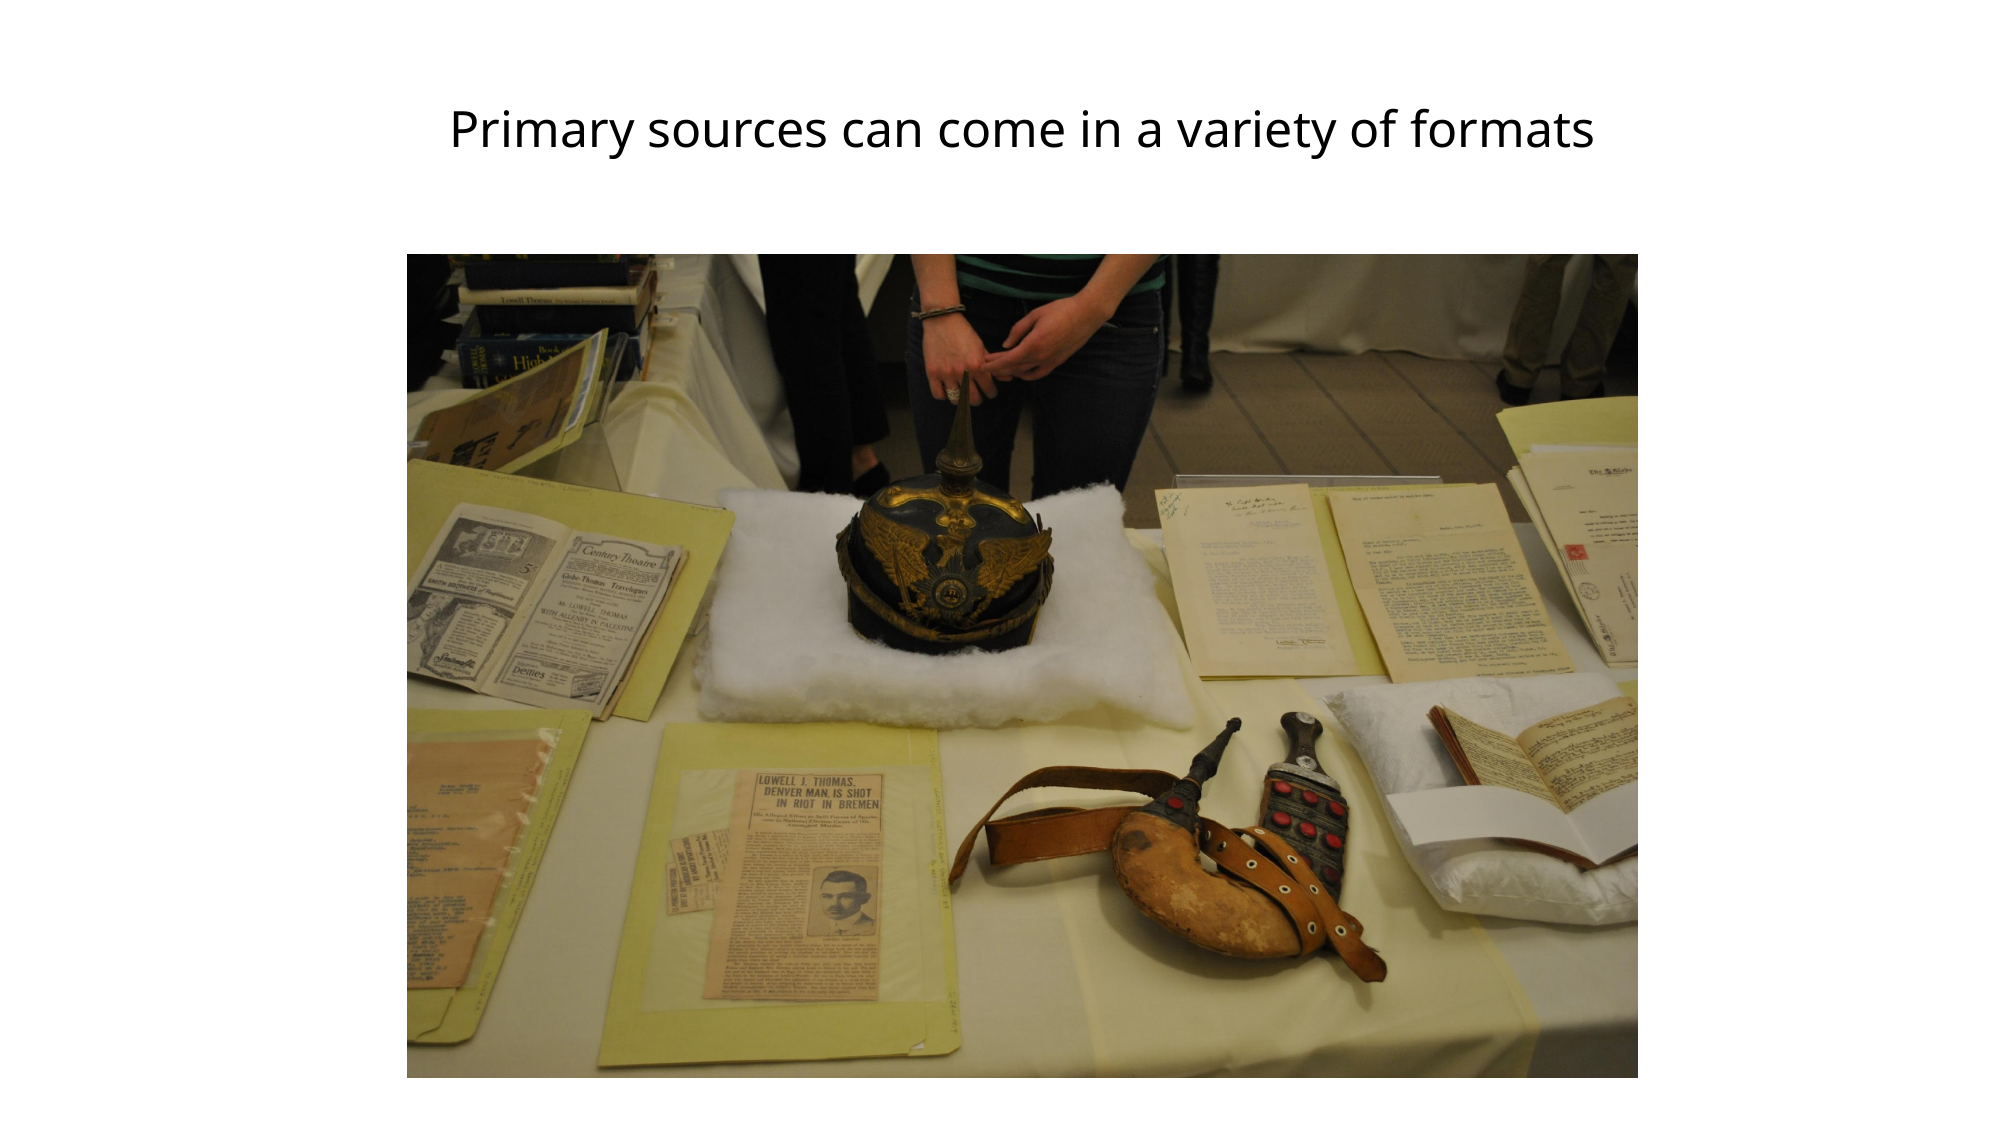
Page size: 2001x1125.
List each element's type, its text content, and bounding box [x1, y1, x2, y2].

title Primary sources can come in a variety of formats [64, 22, 1981, 240]
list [407, 254, 1638, 1078]
